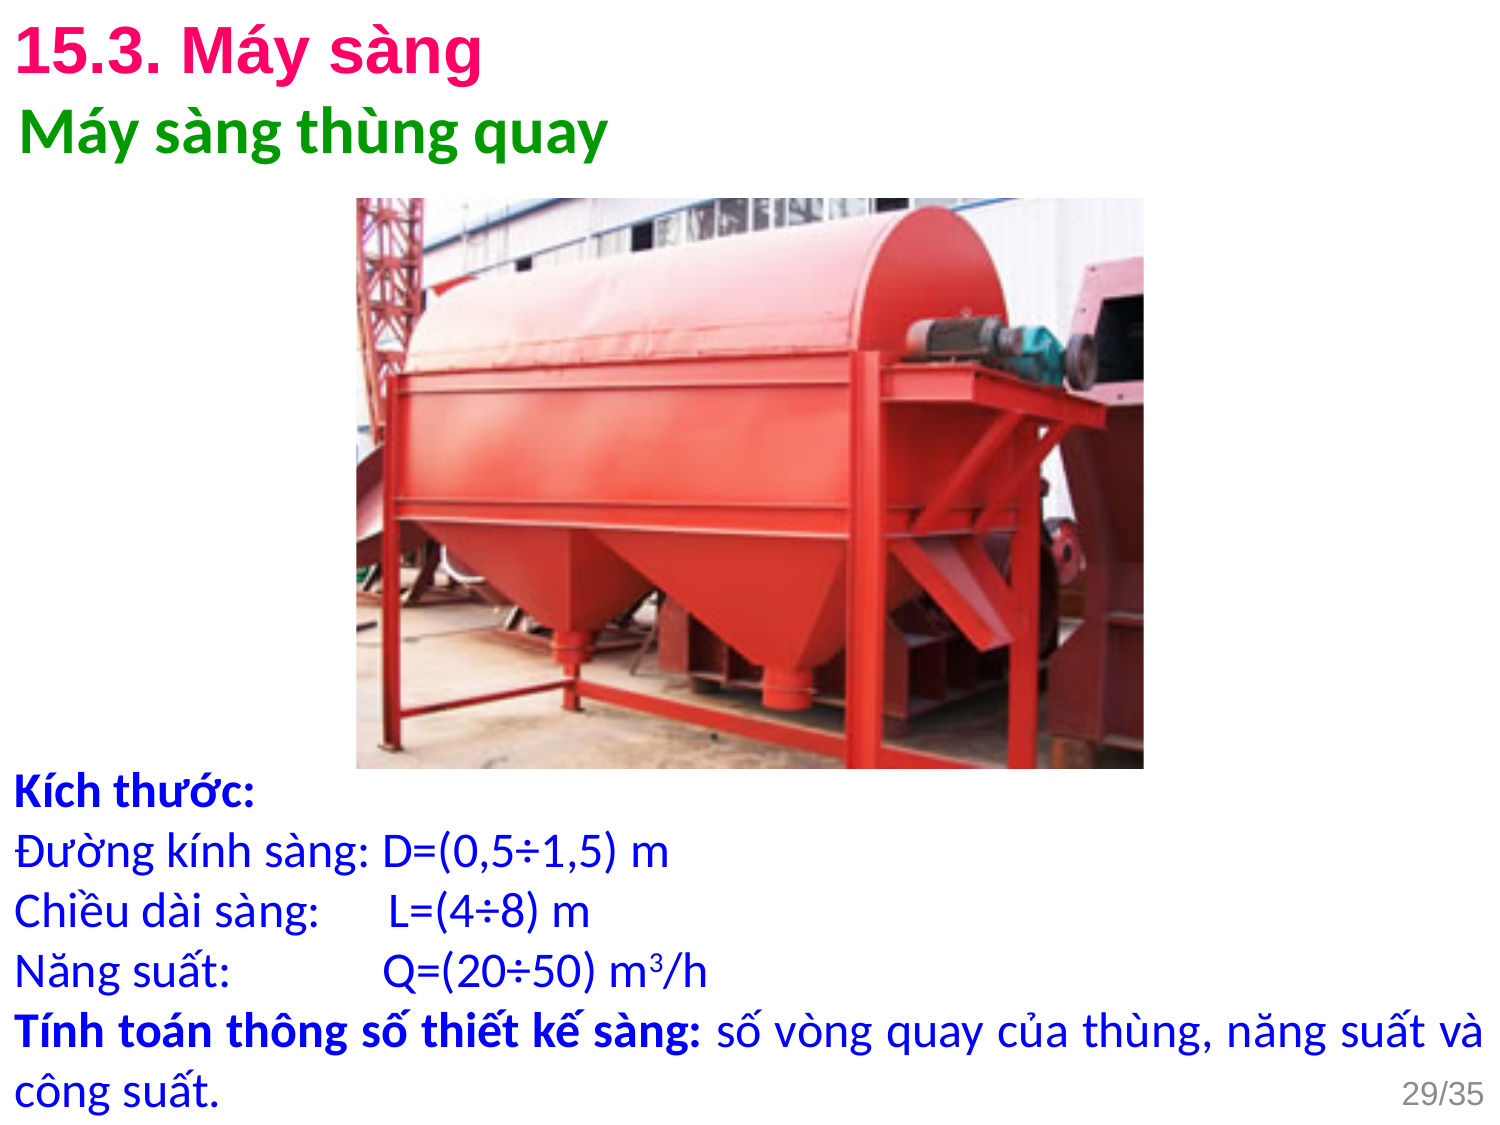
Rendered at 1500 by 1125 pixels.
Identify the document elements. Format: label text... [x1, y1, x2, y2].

text_box Kích thước: Đường kính sàng: D=(0,5÷1,5) m Chiều dài sàng: L=(4÷8) m Năng suất: Q=(20÷50) m3/h Tính toán thông số thiết kế sàng: số vòng quay của thùng, năng suất và công suất. [0, 749, 1500, 1125]
text_box Máy sàng thùng quay [3, 79, 624, 174]
slide_number 29/35 [1149, 1062, 1500, 1123]
picture [356, 197, 1144, 769]
text_box 15.3. Máy sàng [0, 0, 1500, 95]
